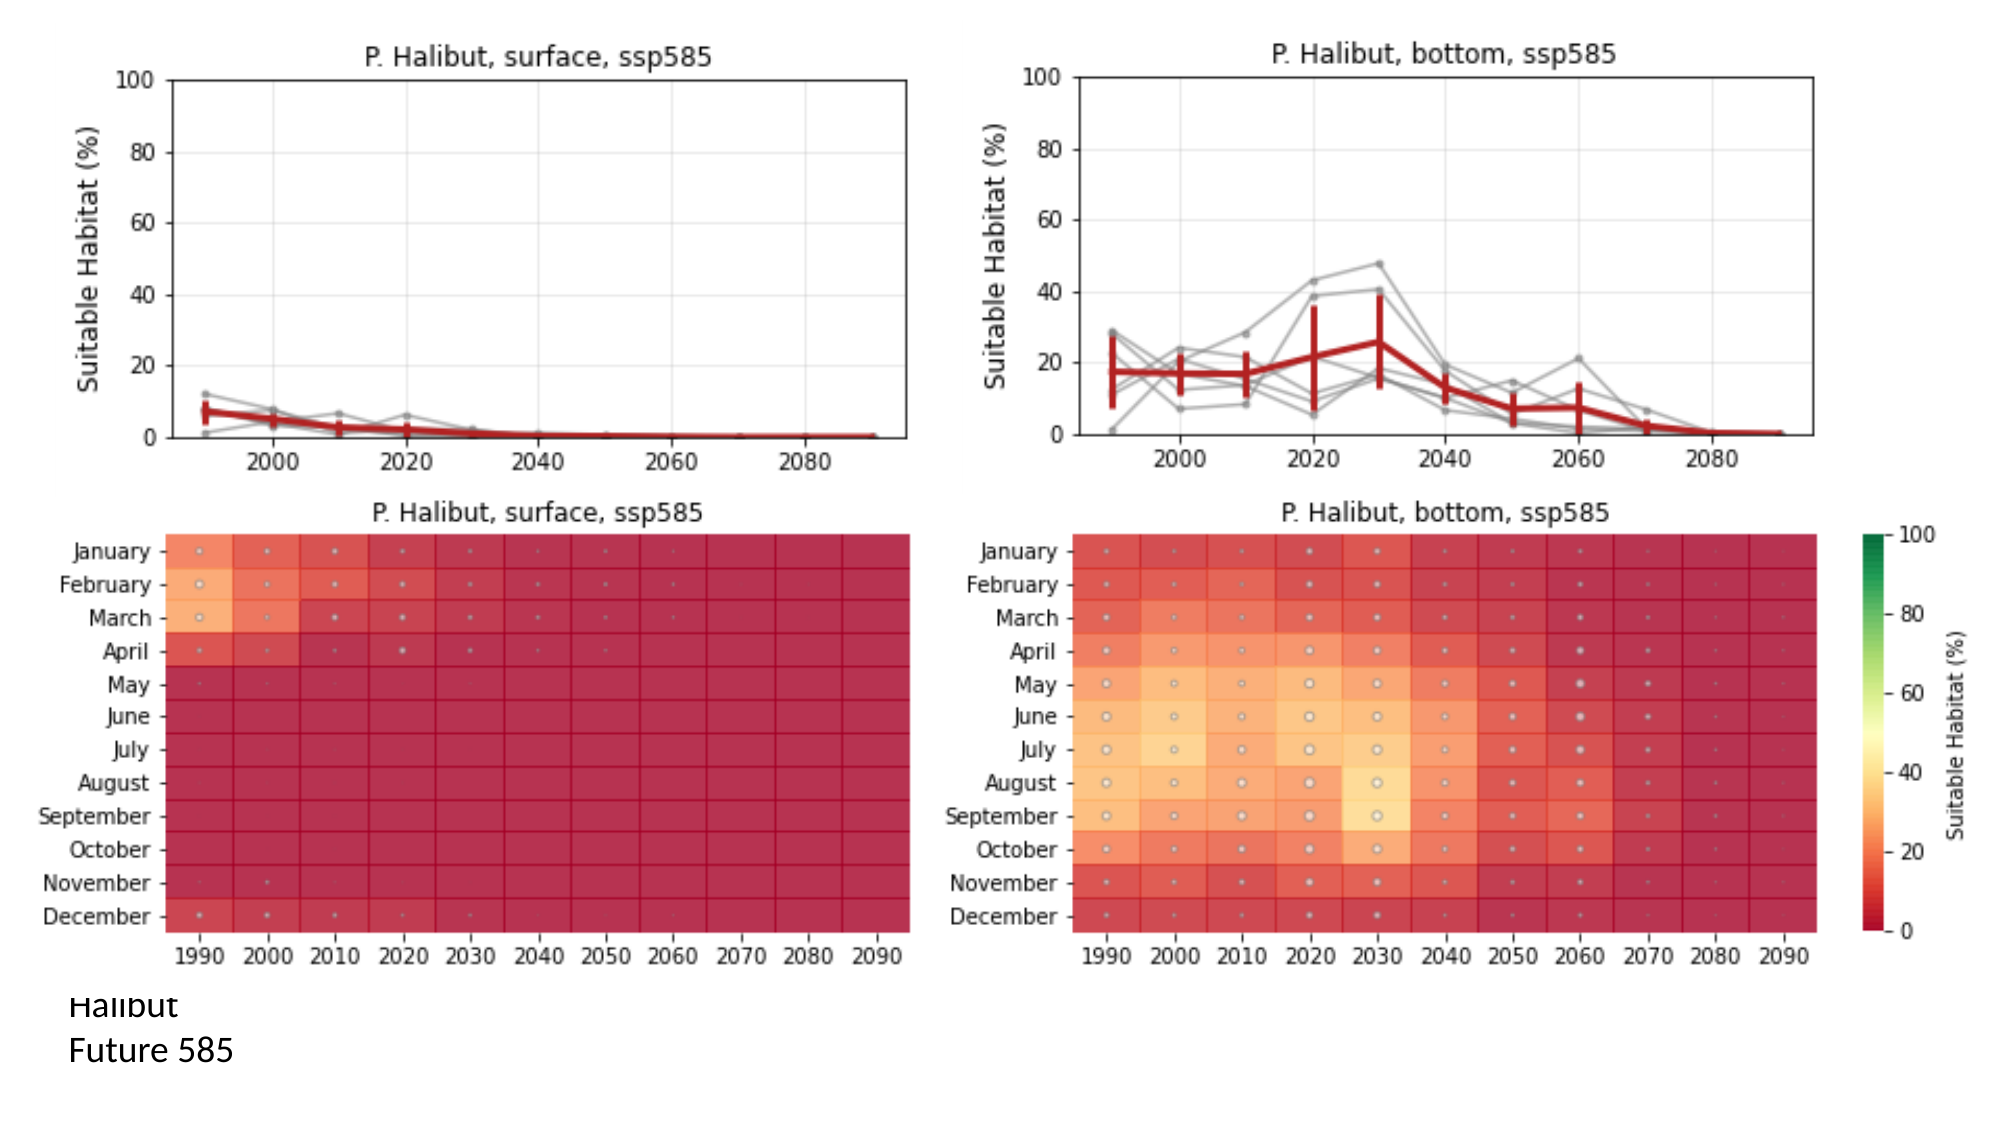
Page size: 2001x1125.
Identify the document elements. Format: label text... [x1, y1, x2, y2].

picture [16, 20, 2000, 998]
text_box Halibut Future 585 [53, 998, 250, 1078]
